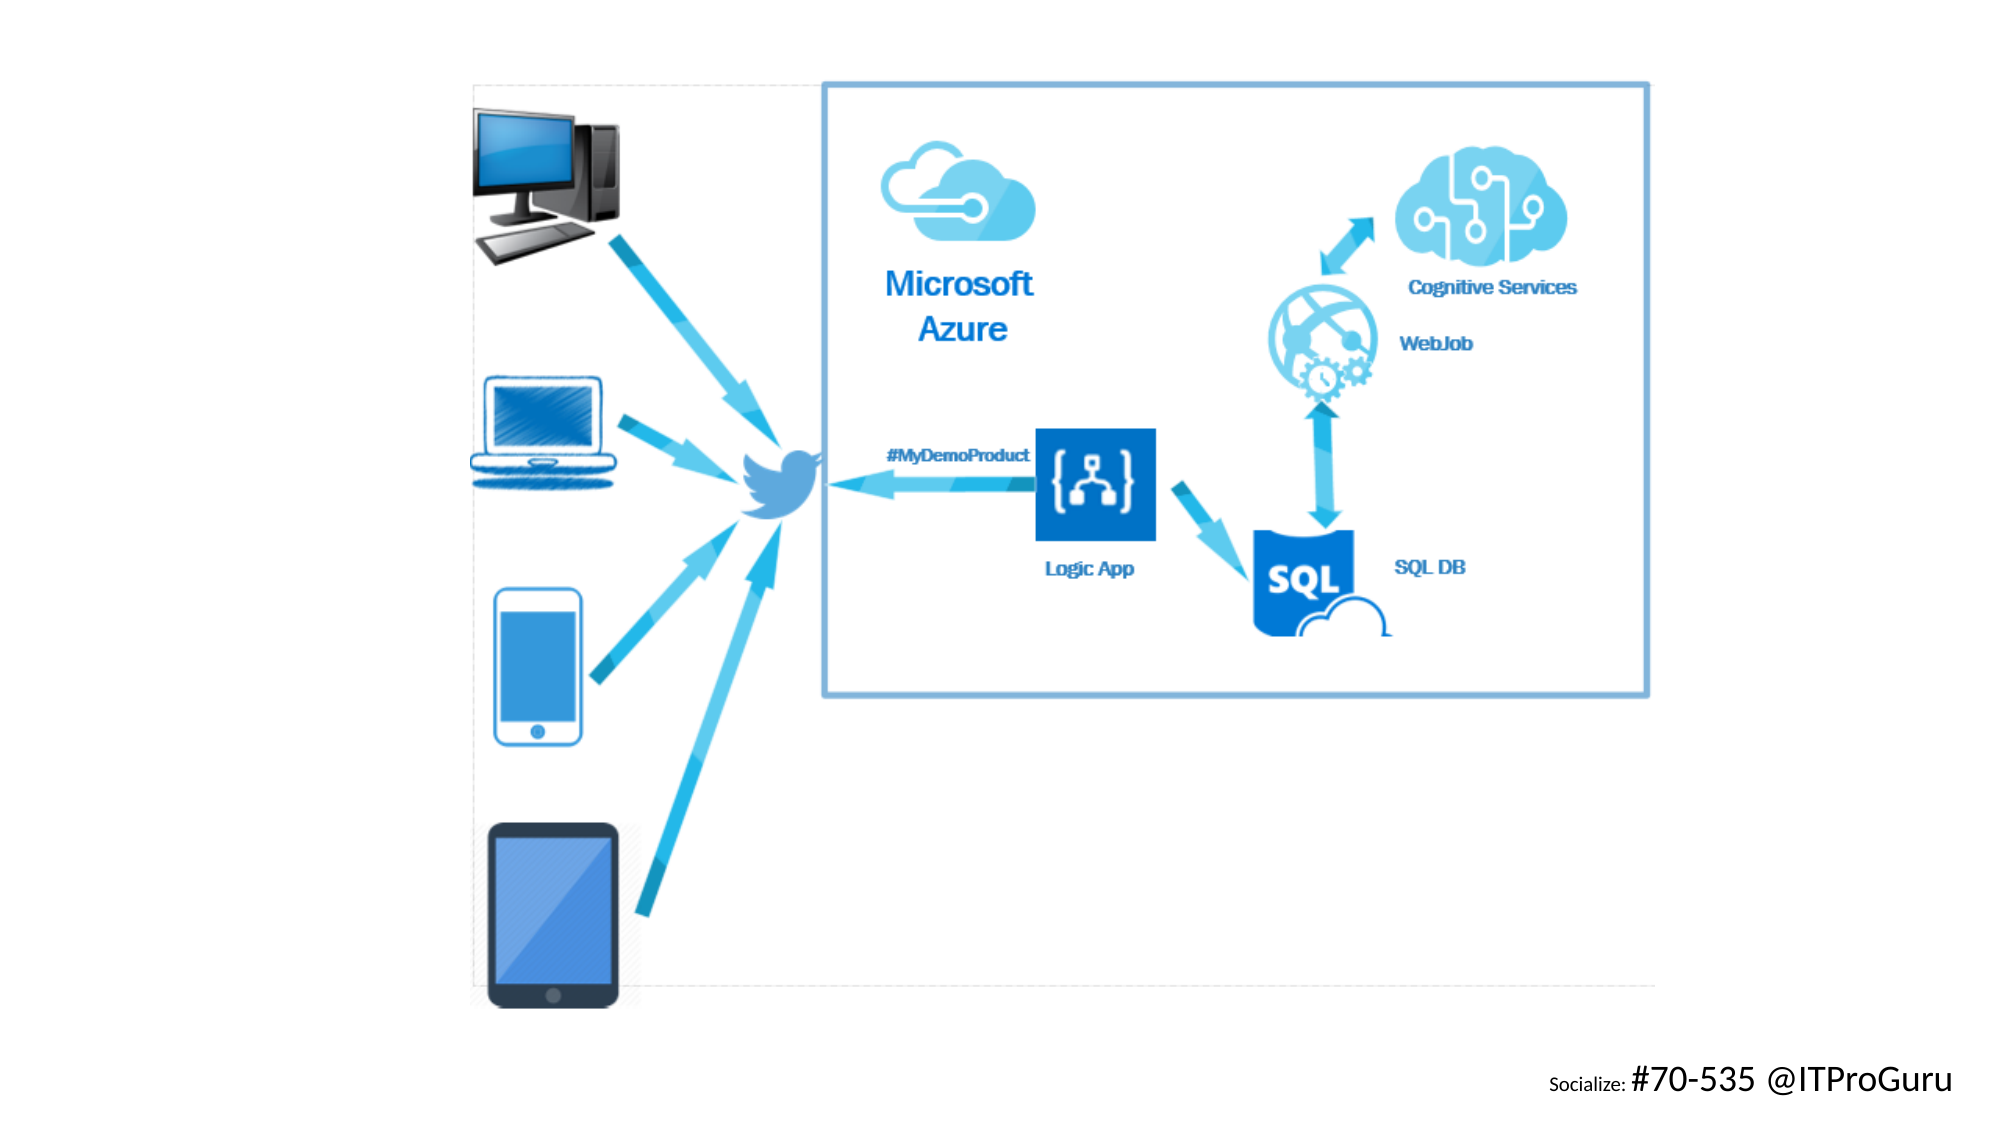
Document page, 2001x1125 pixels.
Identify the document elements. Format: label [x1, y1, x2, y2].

picture [470, 76, 1655, 1012]
